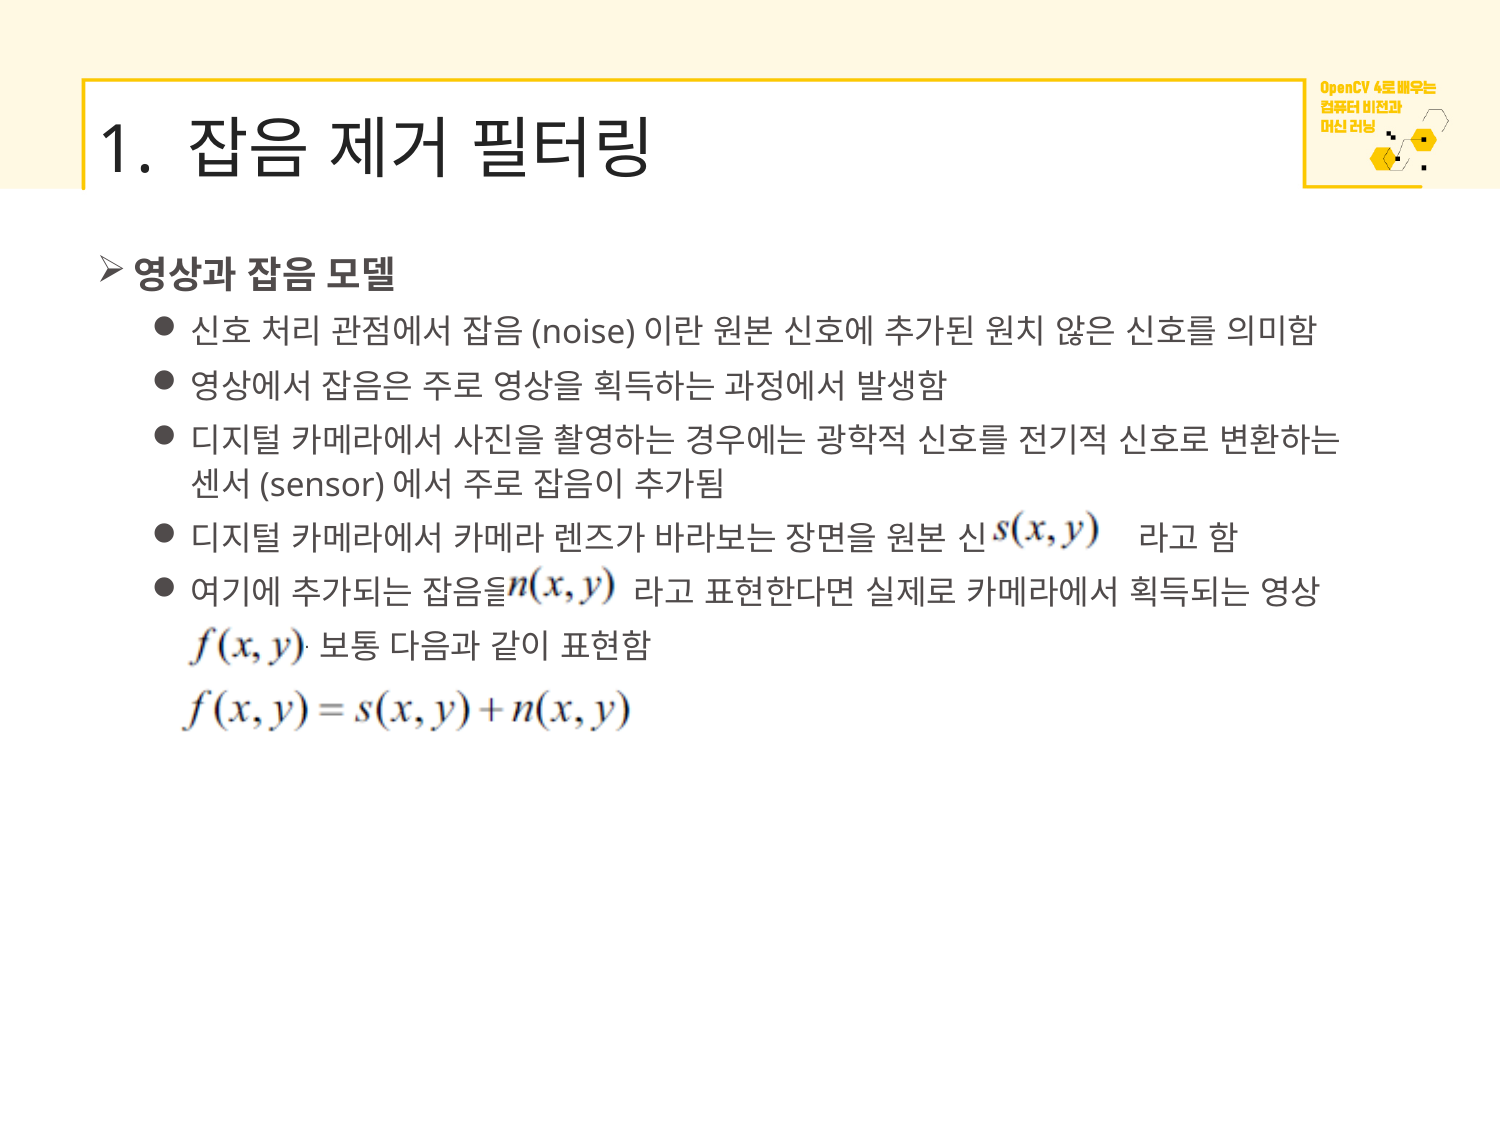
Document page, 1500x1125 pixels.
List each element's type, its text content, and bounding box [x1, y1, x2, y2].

title 1. 잡음 제거 필터링 [82, 61, 1413, 193]
list 영상과 잡음 모델 신호 처리 관점에서 잡음(noise)이란 원본 신호에 추가된 원치 않은 신호를 의미함 영상에서 잡음은 주로 영상을 획득하는 과정에서 발생함 디지털 카메라에서 사진을 촬영하는 경우에는 광학적 신호를 전기적 신호로 변환하는 센서(sensor)에서 주로 잡음이 추가됨 디지털 카메라에서 카메라 렌즈가 바라보는 장면을 원본 신호 라고 함 여기에 추가되는 잡음을 라고 표현한다면 실제로 카메라에서 획득되는 영상 는 보통 다음과 같이 표현함 [81, 239, 1412, 1054]
picture [0, 0, 1500, 1125]
